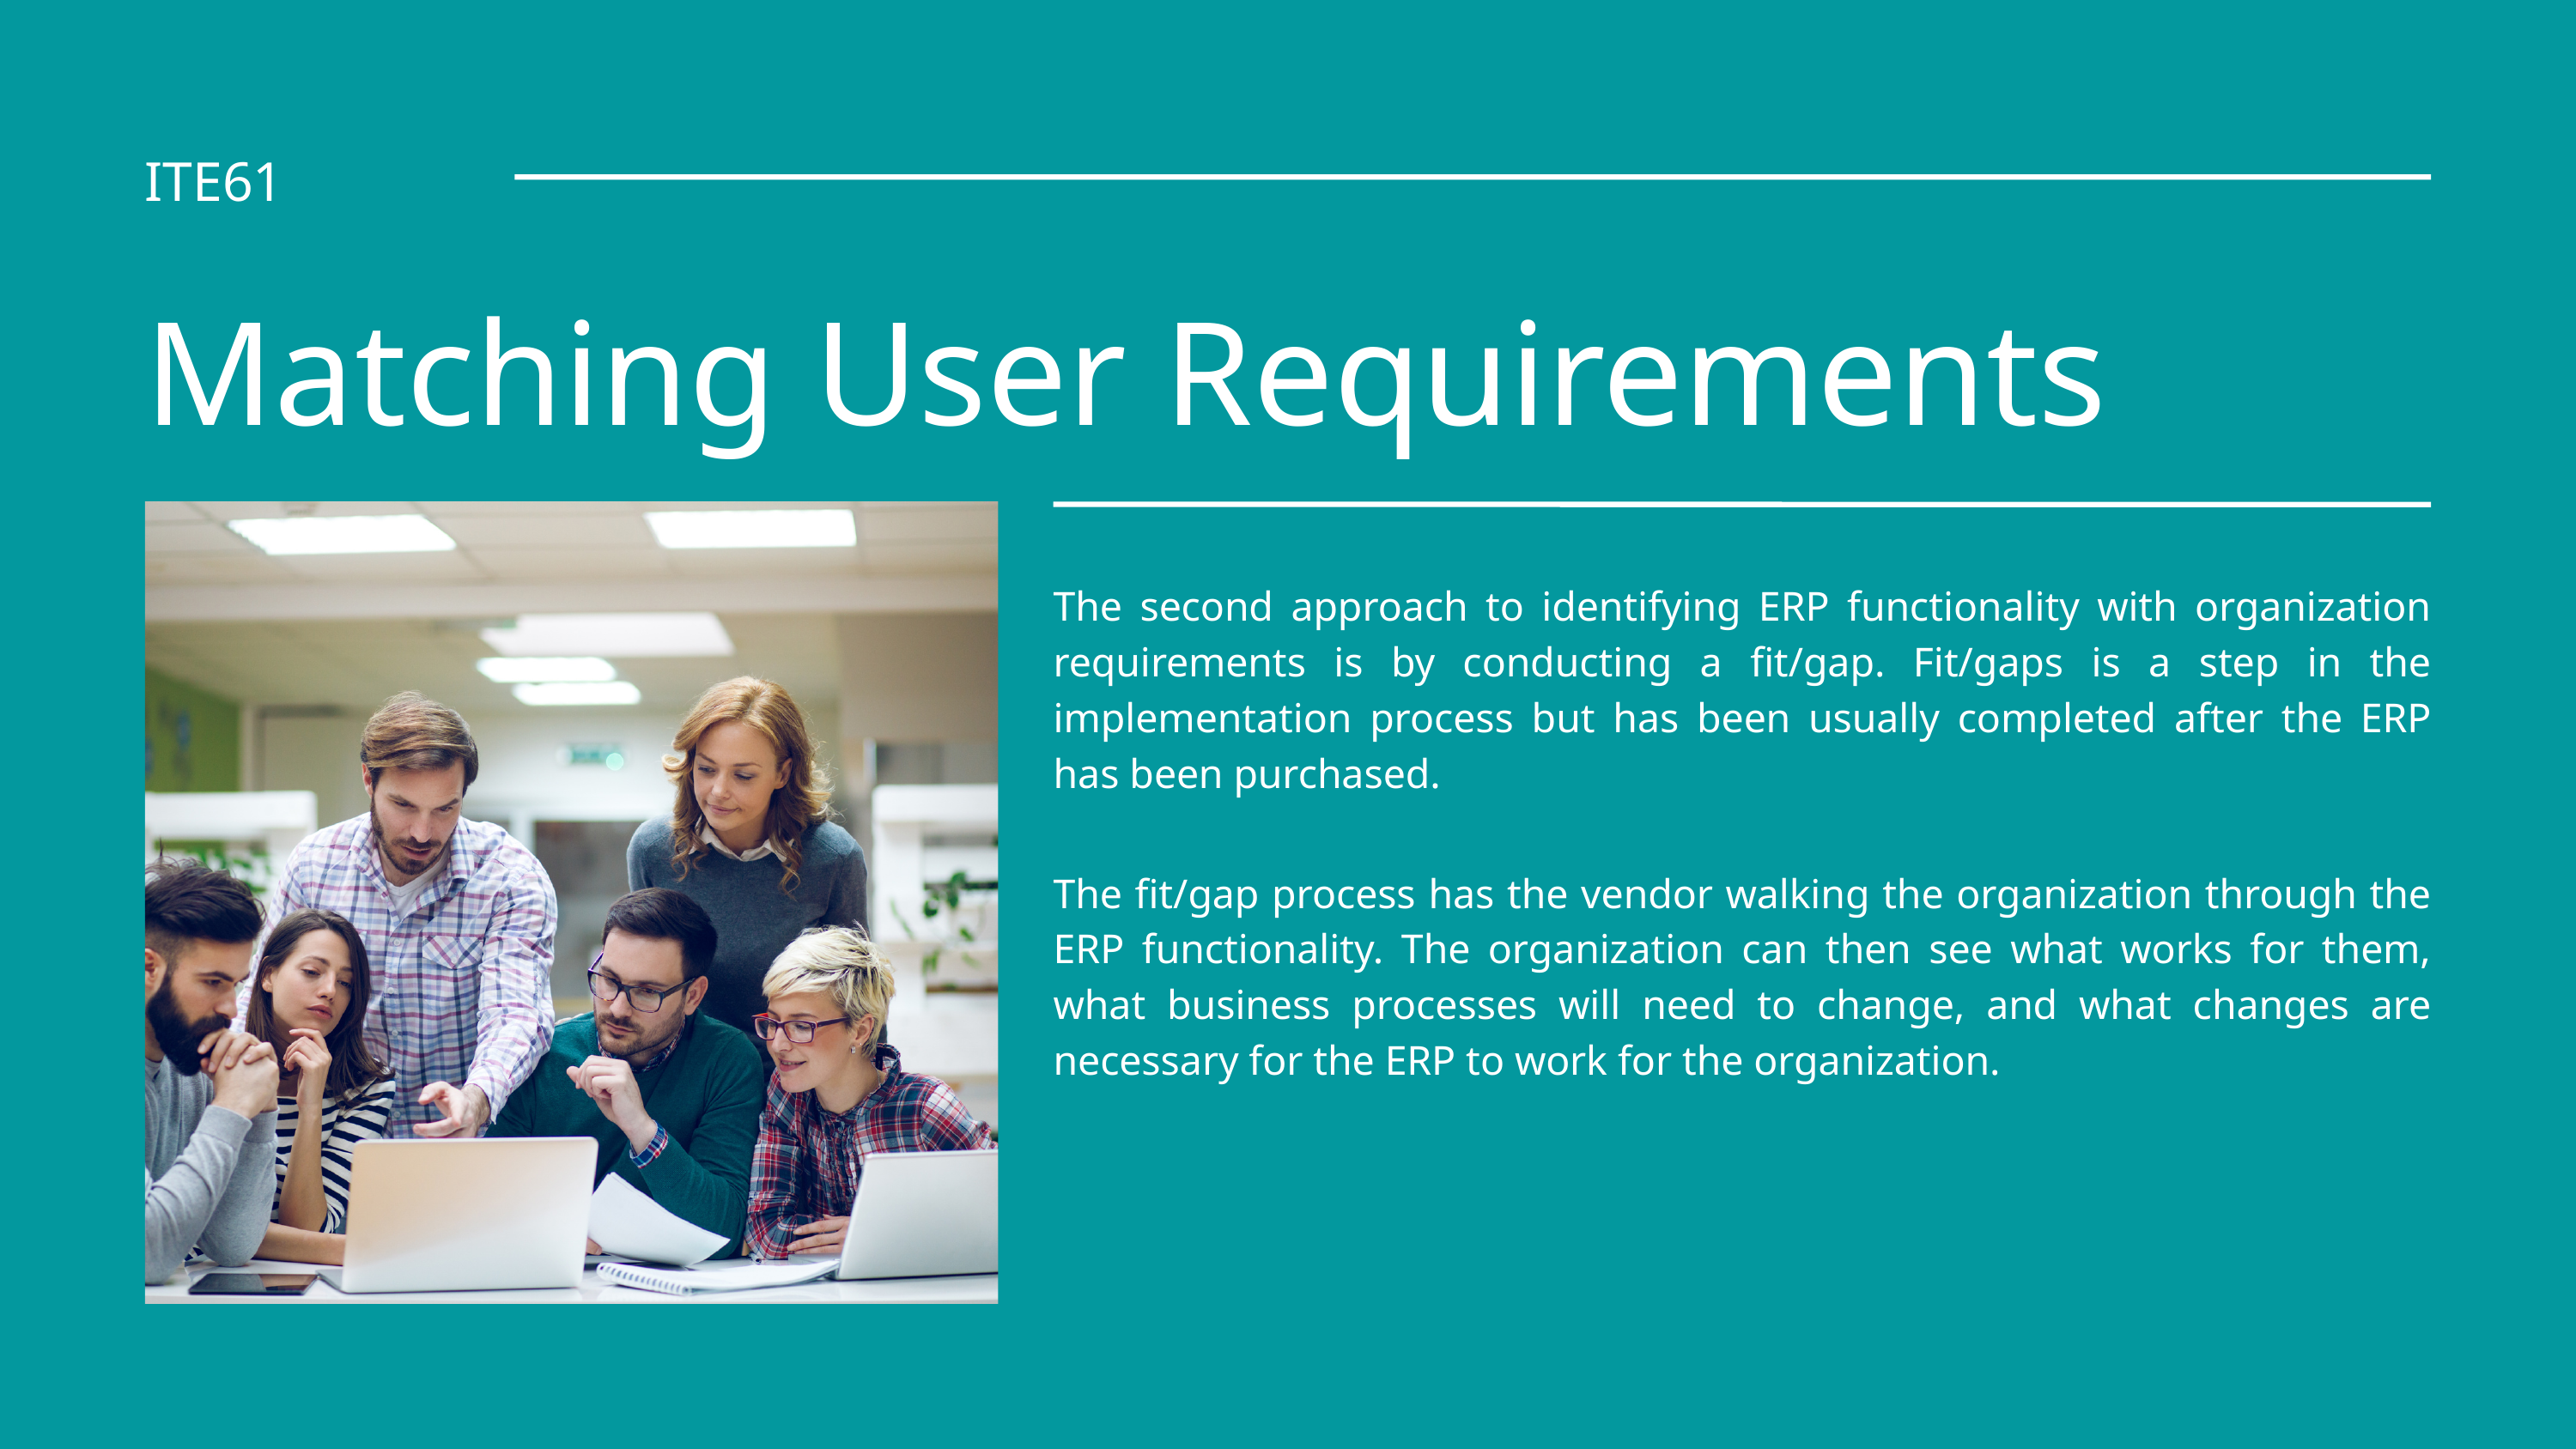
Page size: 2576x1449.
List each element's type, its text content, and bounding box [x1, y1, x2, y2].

text_box ITE61 [144, 136, 471, 212]
text_box The second approach to identifying ERP functionality with organization requirements is by conducting a fit/gap. Fit/gaps is a step in the implementation process but has been usually completed after the ERP has been purchased. [1053, 573, 2432, 797]
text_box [144, 501, 999, 1304]
text_box Matching User Requirements [144, 296, 2480, 454]
text_box The fit/gap process has the vendor walking the organization through the ERP functionality. The organization can then see what works for them, what business processes will need to change, and what changes are necessary for the ERP to work for the organization. [1053, 860, 2432, 1083]
